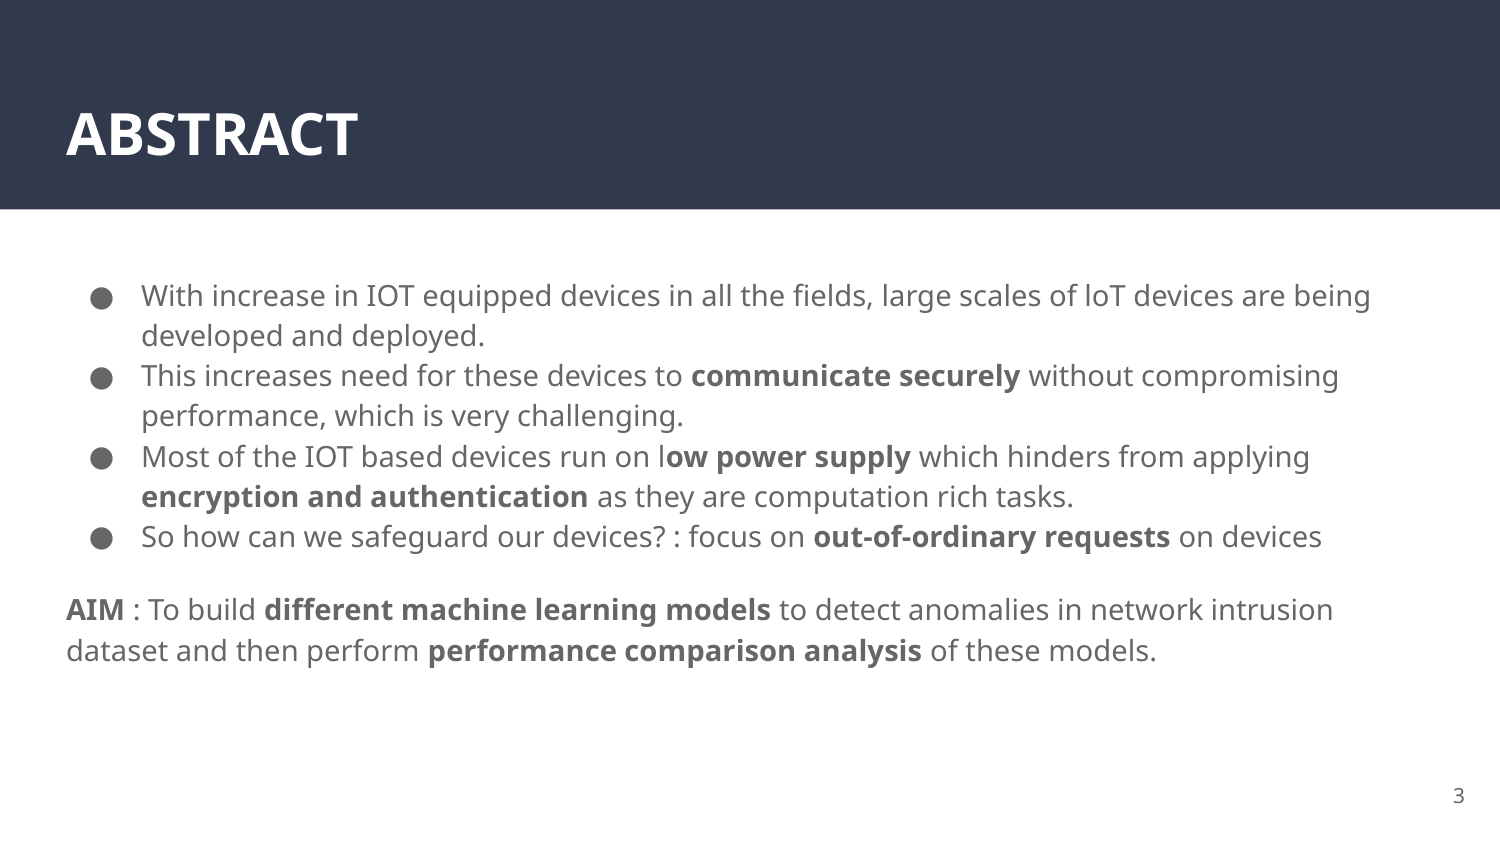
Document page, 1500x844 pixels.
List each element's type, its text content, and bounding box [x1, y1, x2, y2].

title ABSTRACT [51, 82, 1449, 185]
list With increase in IOT equipped devices in all the fields, large scales of loT devices are being developed and deployed. This increases need for these devices to communicate securely without compromising performance, which is very challenging. Most of the IOT based devices run on low power supply which hinders from applying encryption and authentication as they are computation rich tasks. So how can we safeguard our devices? : focus on out-of-ordinary requests on devices AIM : To build different machine learning models to detect anomalies in network intrusion dataset and then perform performance comparison analysis of these models. [51, 257, 1449, 780]
slide_number ‹#› [1389, 764, 1480, 830]
